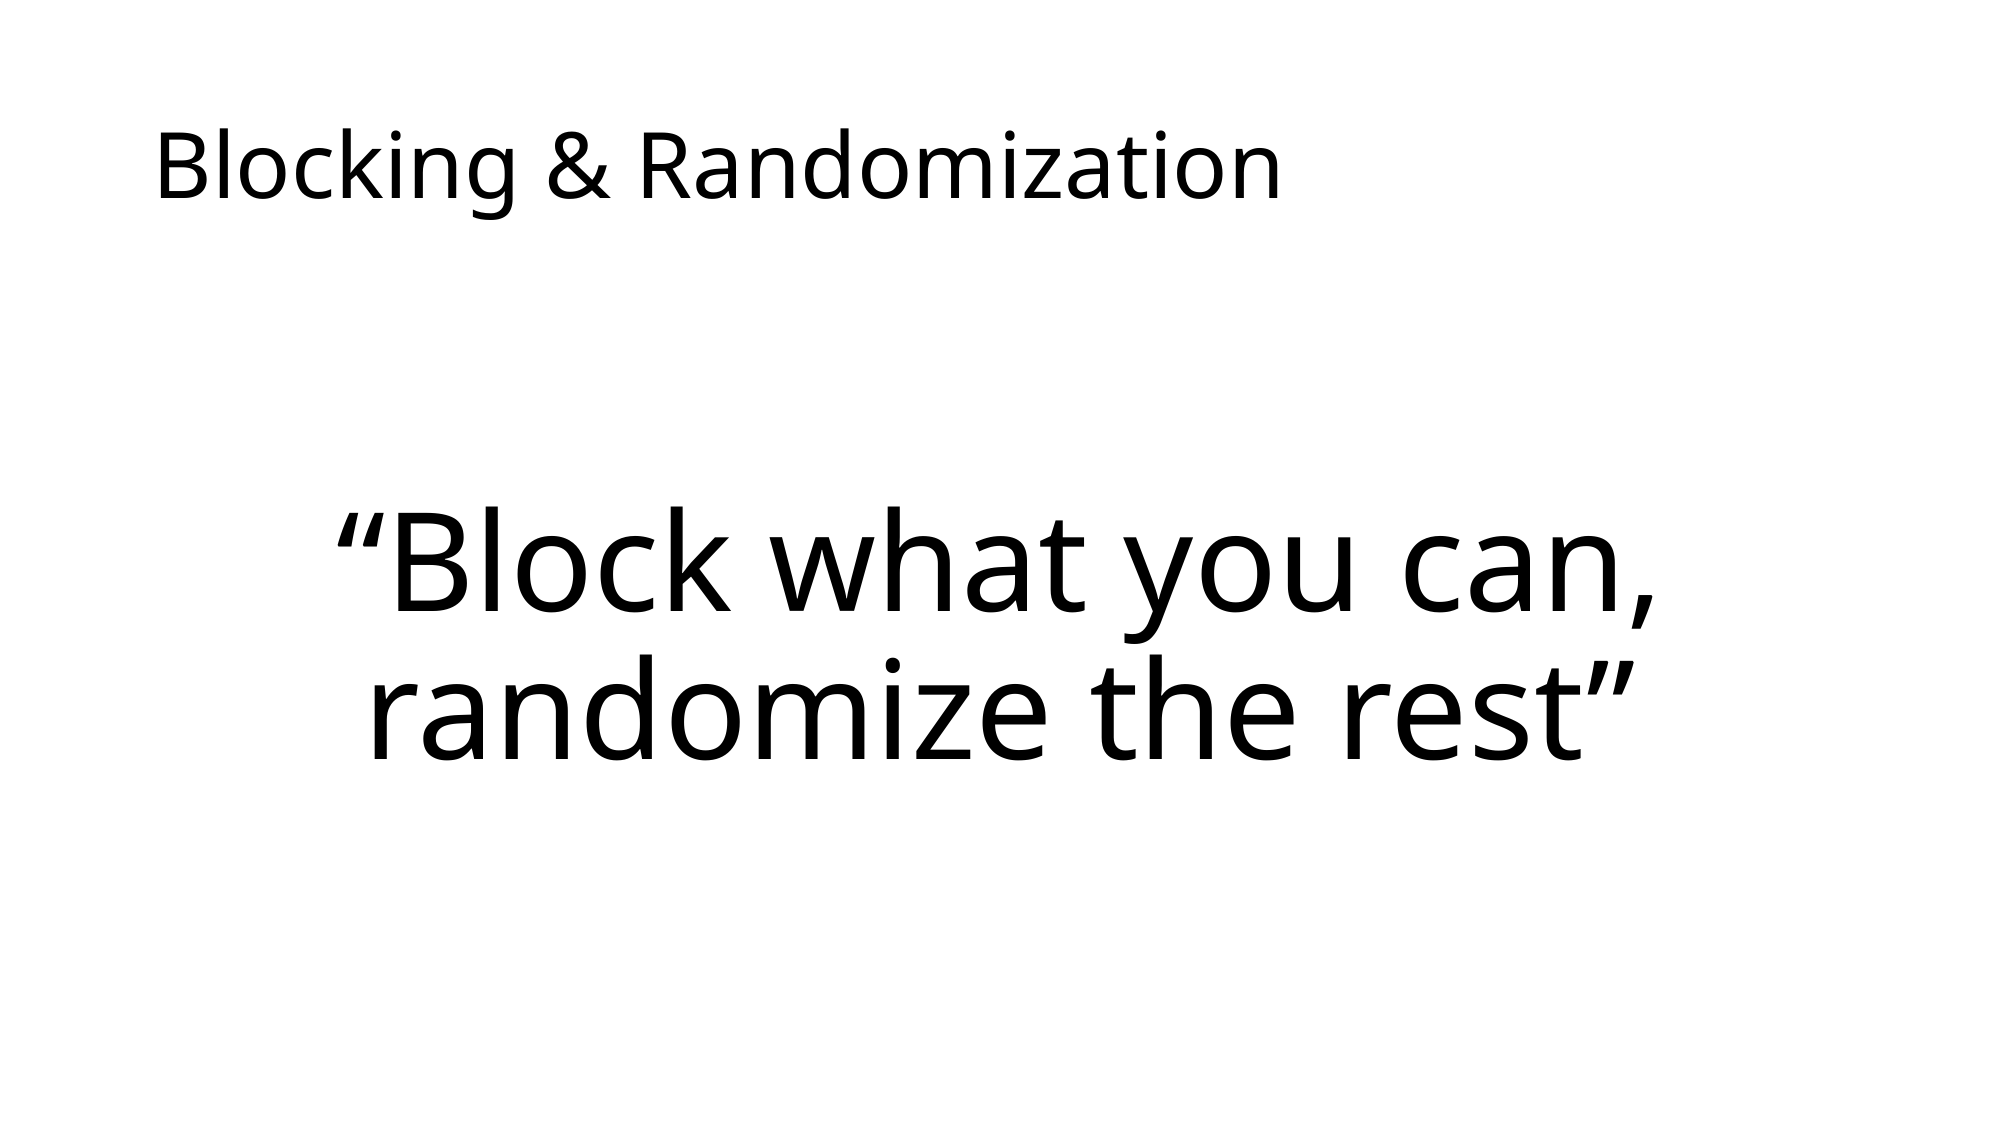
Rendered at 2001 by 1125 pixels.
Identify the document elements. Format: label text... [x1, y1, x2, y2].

title Blocking & Randomization [137, 59, 1863, 278]
list “Block what you can, randomize the rest” [137, 299, 1863, 1014]
